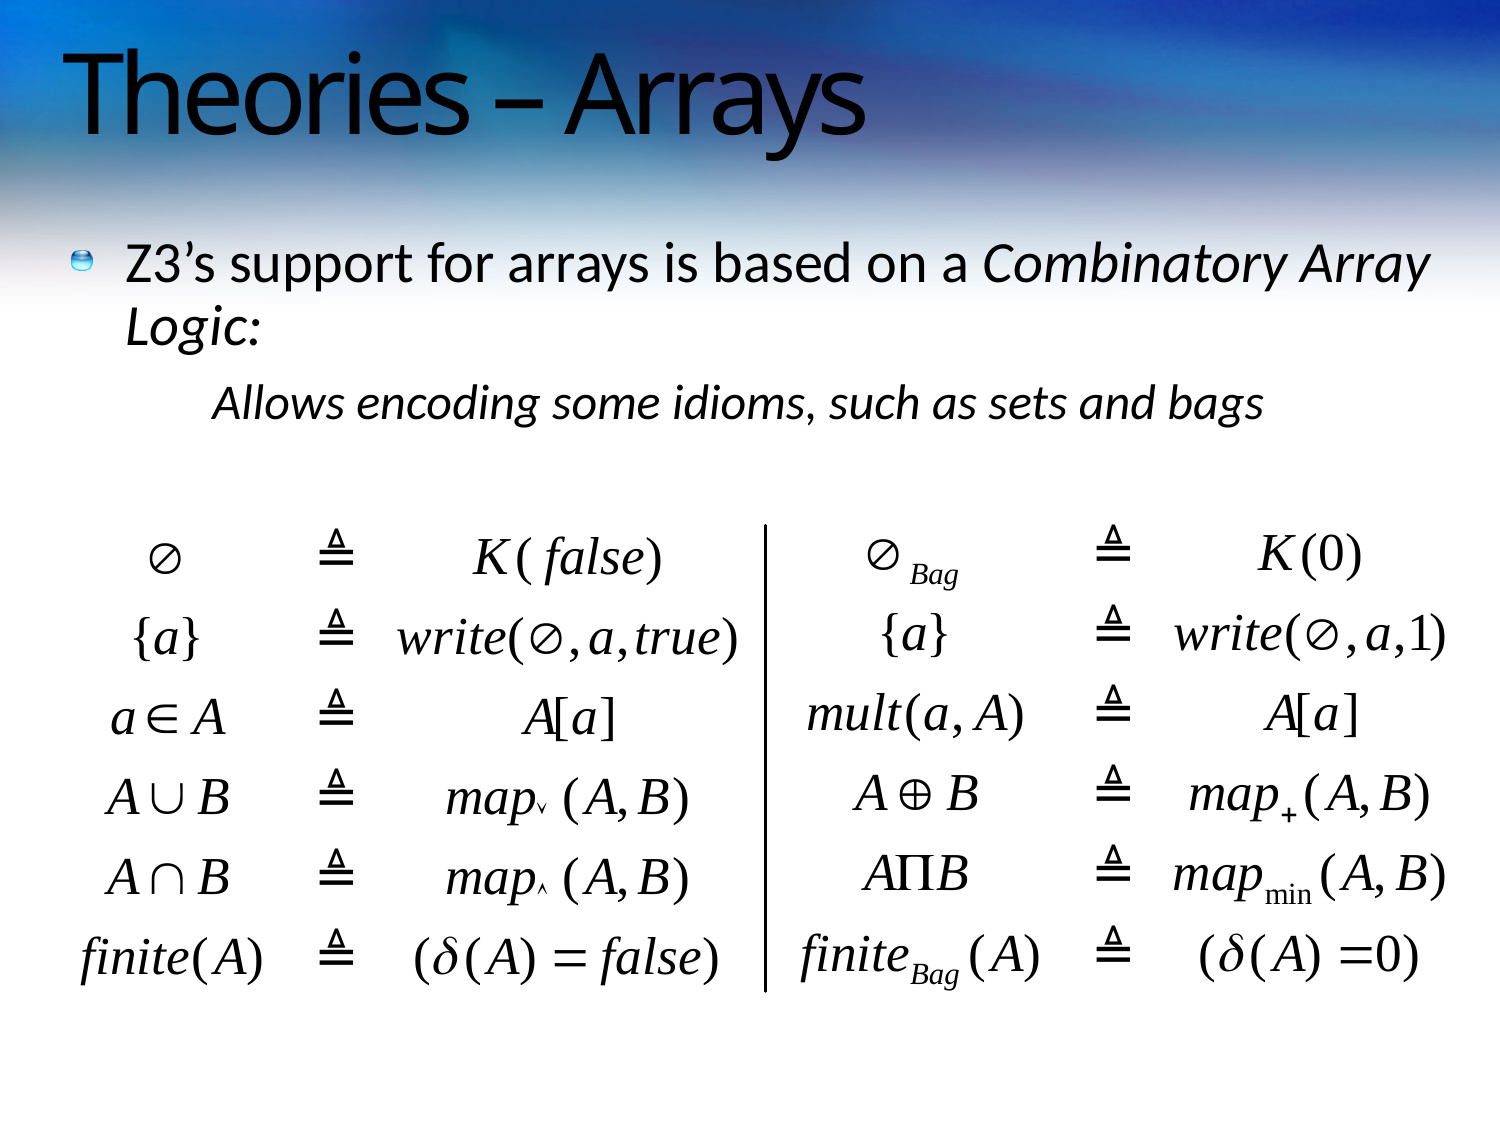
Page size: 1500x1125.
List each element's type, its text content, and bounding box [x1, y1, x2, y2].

title Theories – Arrays [62, 37, 1438, 161]
list Z3’s support for arrays is based on a Combinatory Array Logic: Allows encoding some idioms, such as sets and bags [62, 231, 1438, 513]
picture [0, 0, 1500, 1125]
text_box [62, 513, 1460, 1084]
